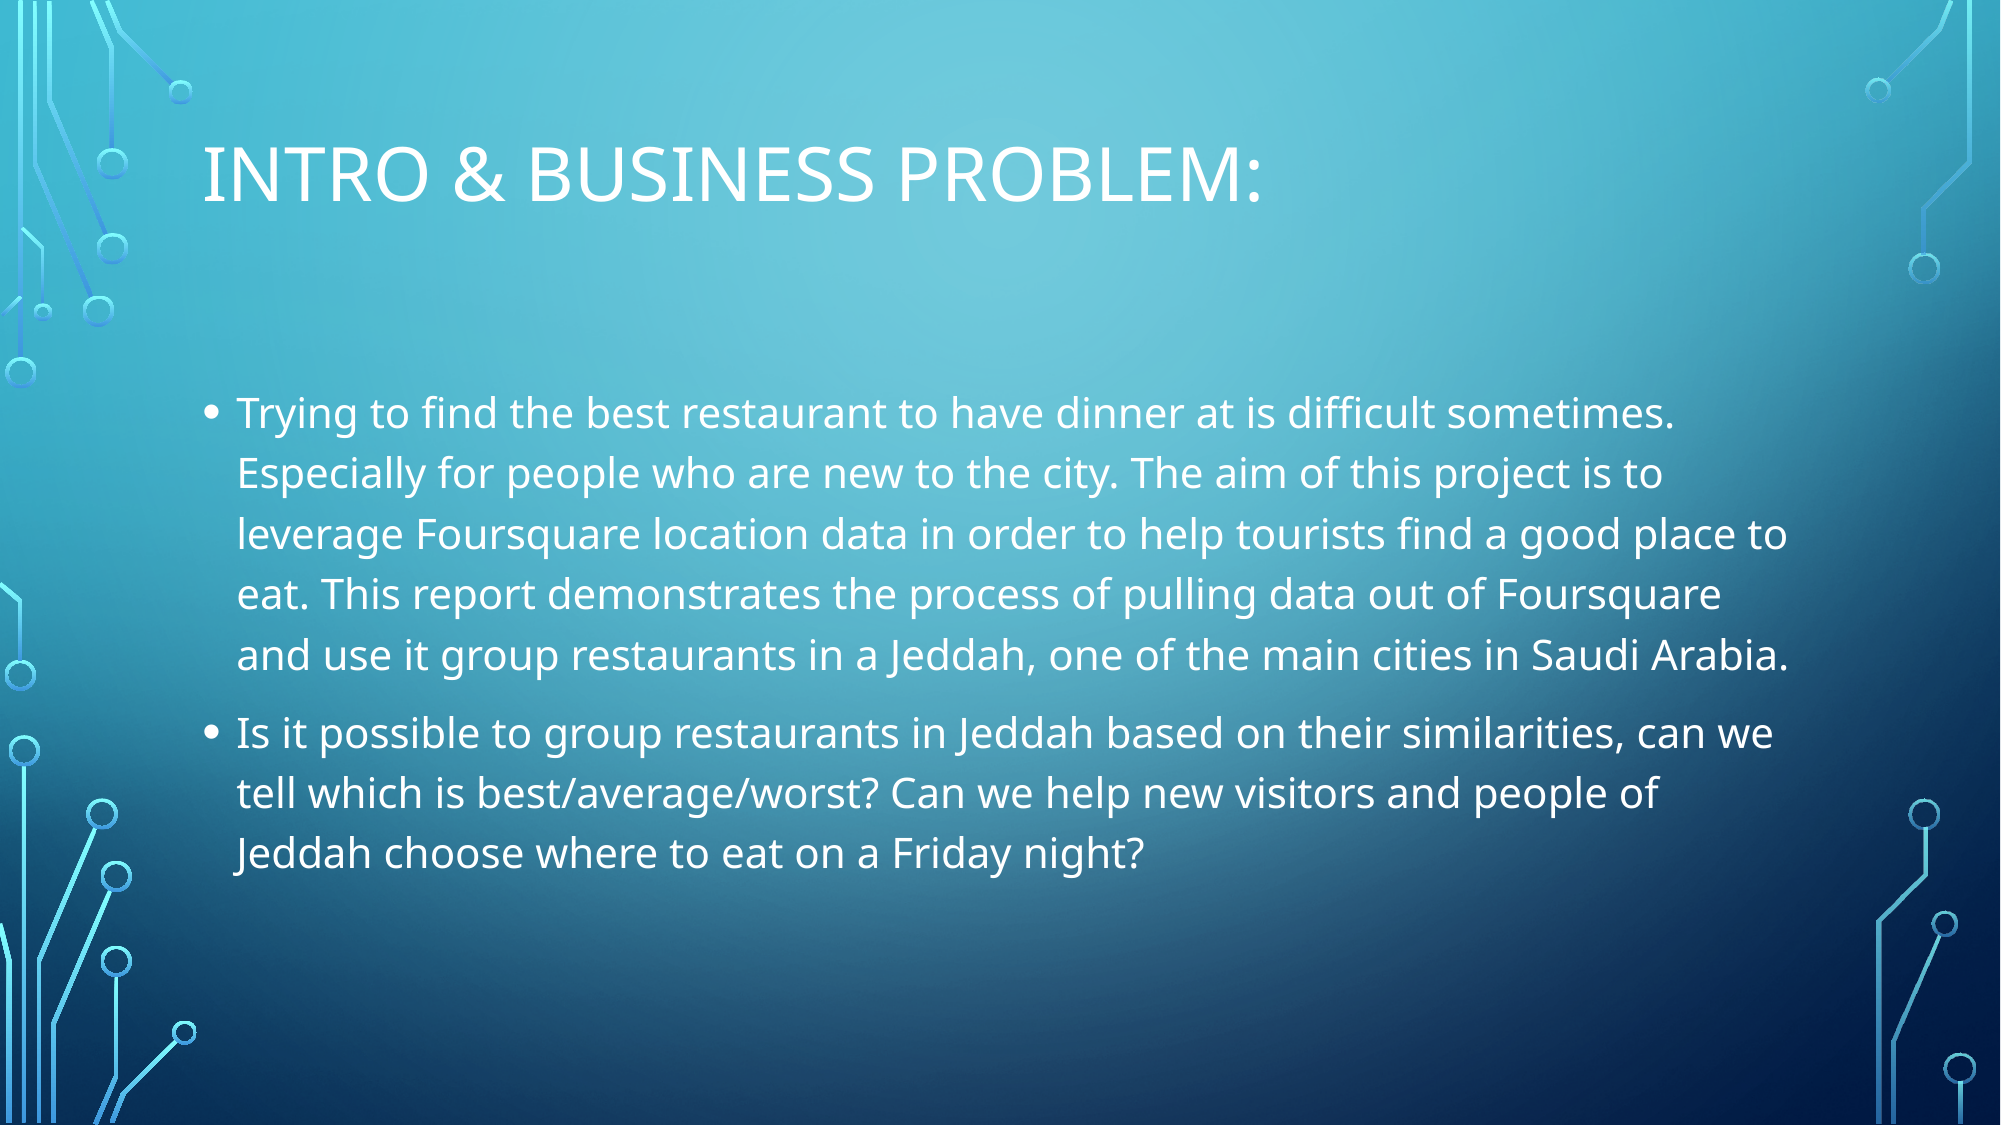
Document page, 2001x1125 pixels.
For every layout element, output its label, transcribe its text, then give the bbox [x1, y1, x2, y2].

list Trying to find the best restaurant to have dinner at is difficult sometimes. Especially for people who are new to the city. The aim of this project is to leverage Foursquare location data in order to help tourists find a good place to eat. This report demonstrates the process of pulling data out of Foursquare and use it group restaurants in a Jeddah, one of the main cities in Saudi Arabia. Is it possible to group restaurants in Jeddah based on their similarities, can we tell which is best/average/worst? Can we help new visitors and people of Jeddah choose where to eat on a Friday night? [187, 369, 1813, 950]
title Intro & Business Problem: [187, 101, 1813, 344]
